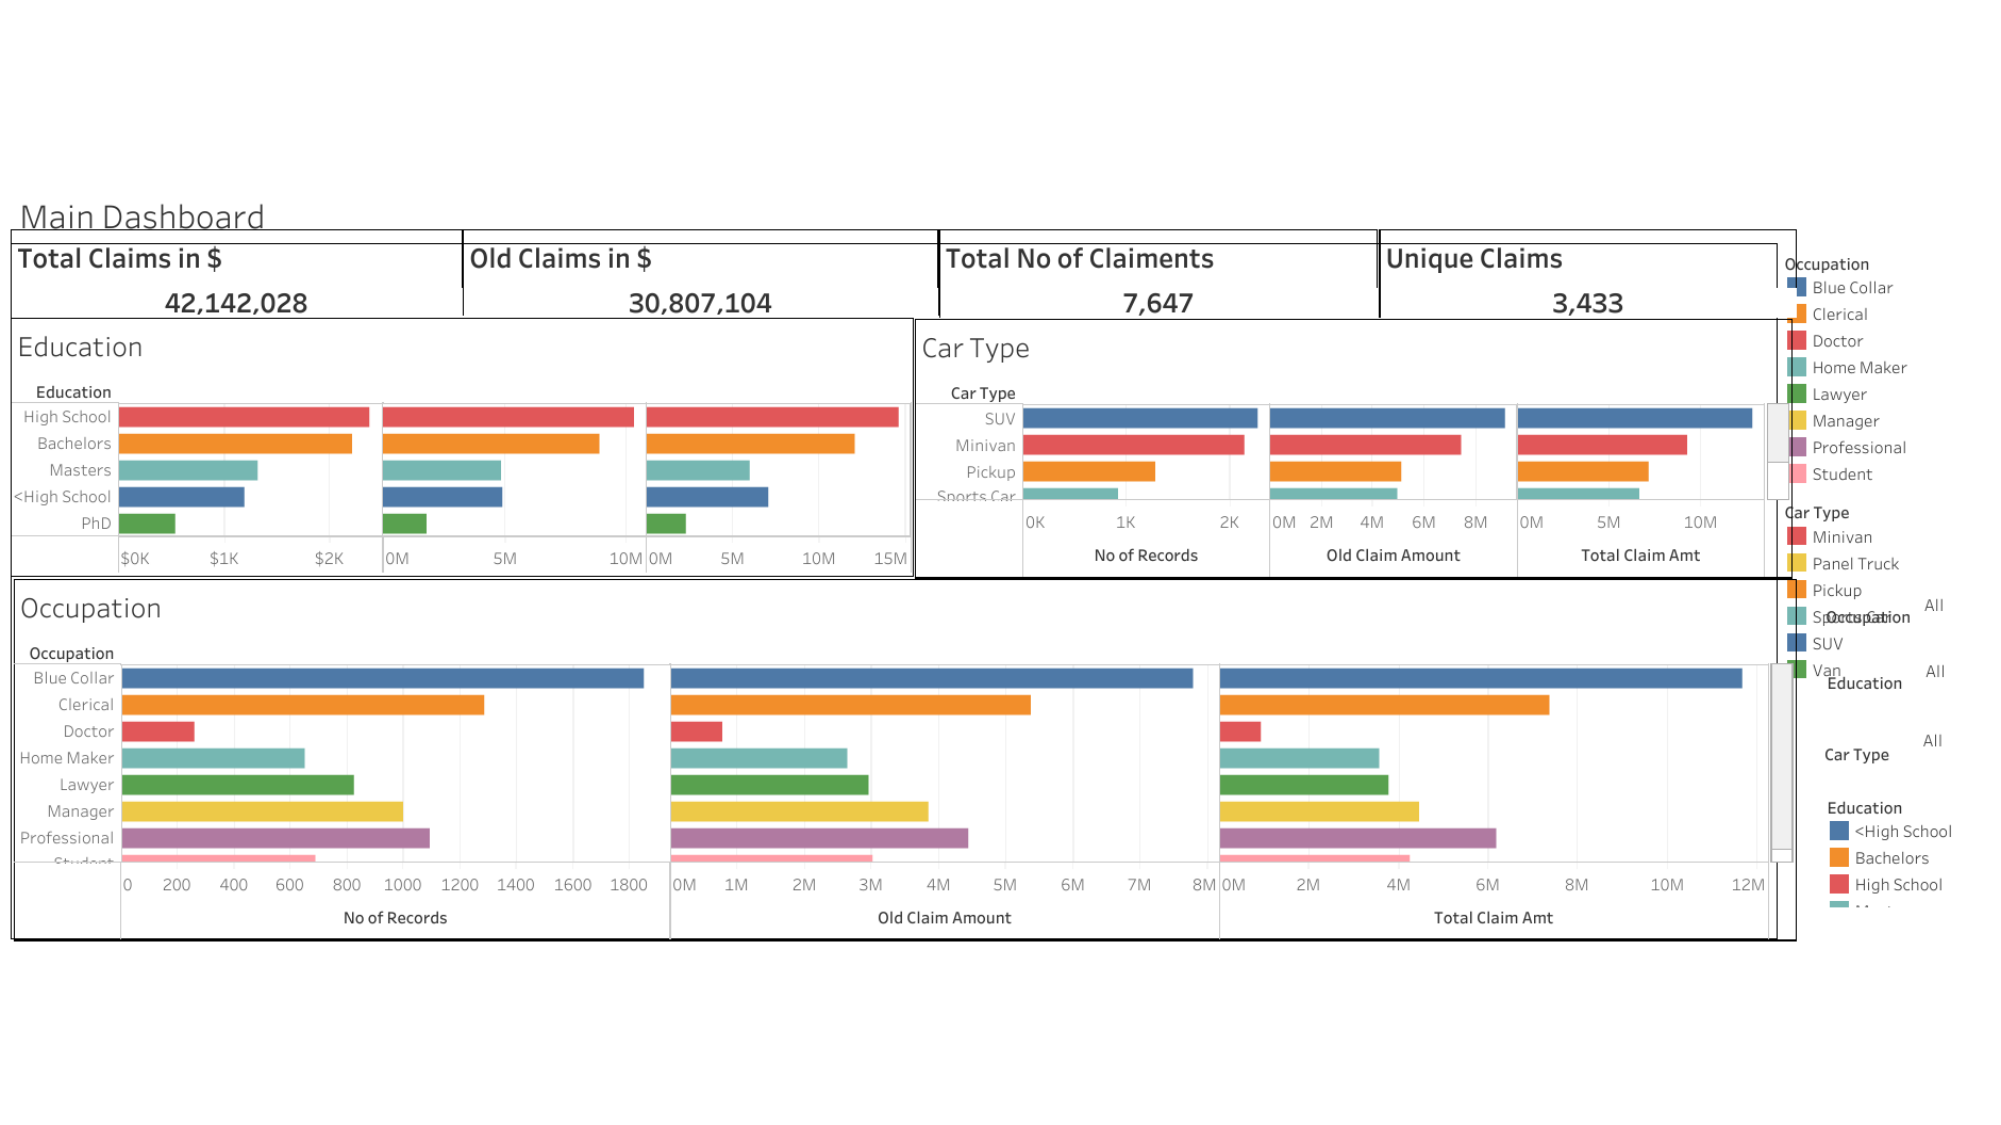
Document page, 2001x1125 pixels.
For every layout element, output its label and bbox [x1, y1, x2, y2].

picture [0, 176, 2000, 949]
